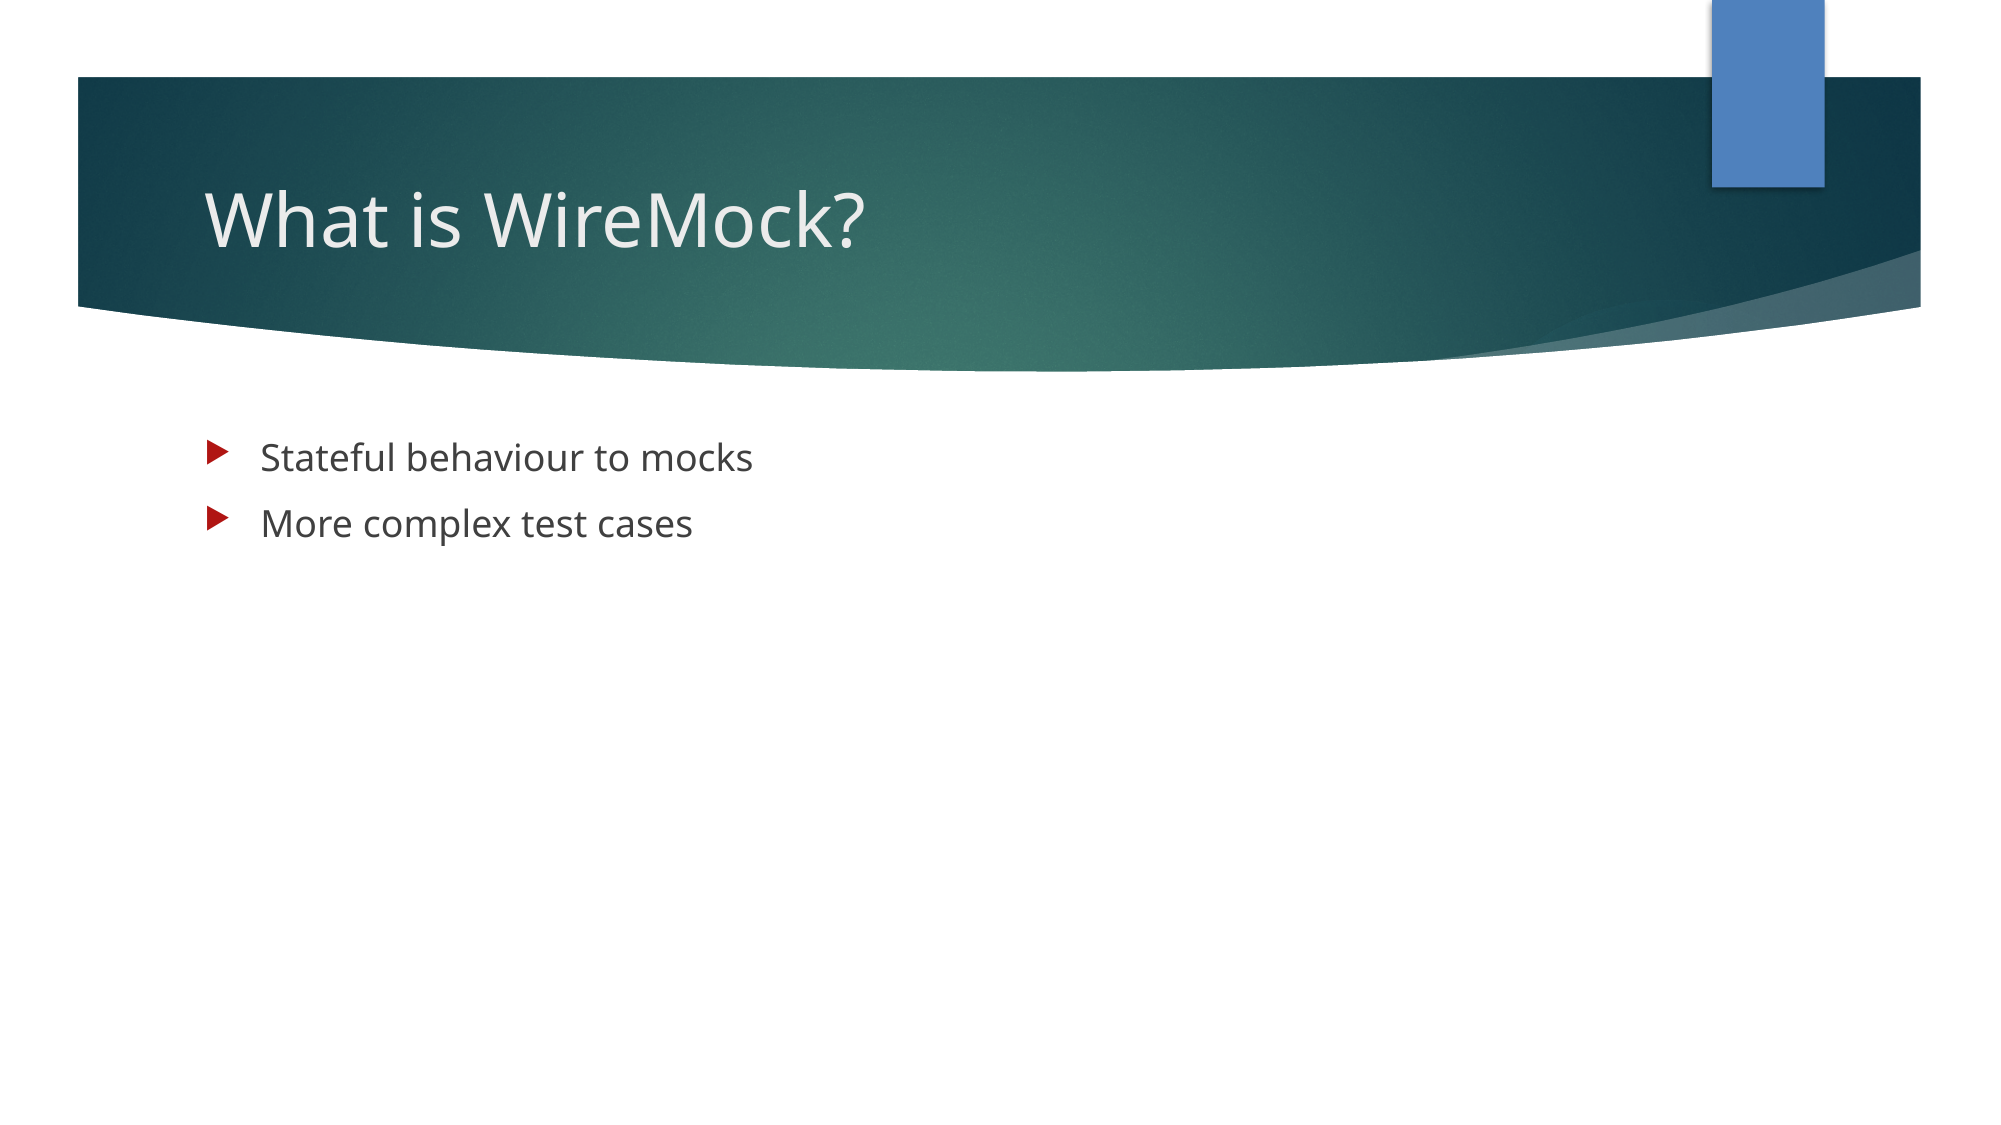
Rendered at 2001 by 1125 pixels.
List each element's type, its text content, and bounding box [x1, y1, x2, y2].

picture [79, 78, 1920, 371]
text_box Stateful behaviour to mocks More complex test cases [189, 427, 1638, 988]
text_box What is WireMock? [189, 159, 1638, 276]
